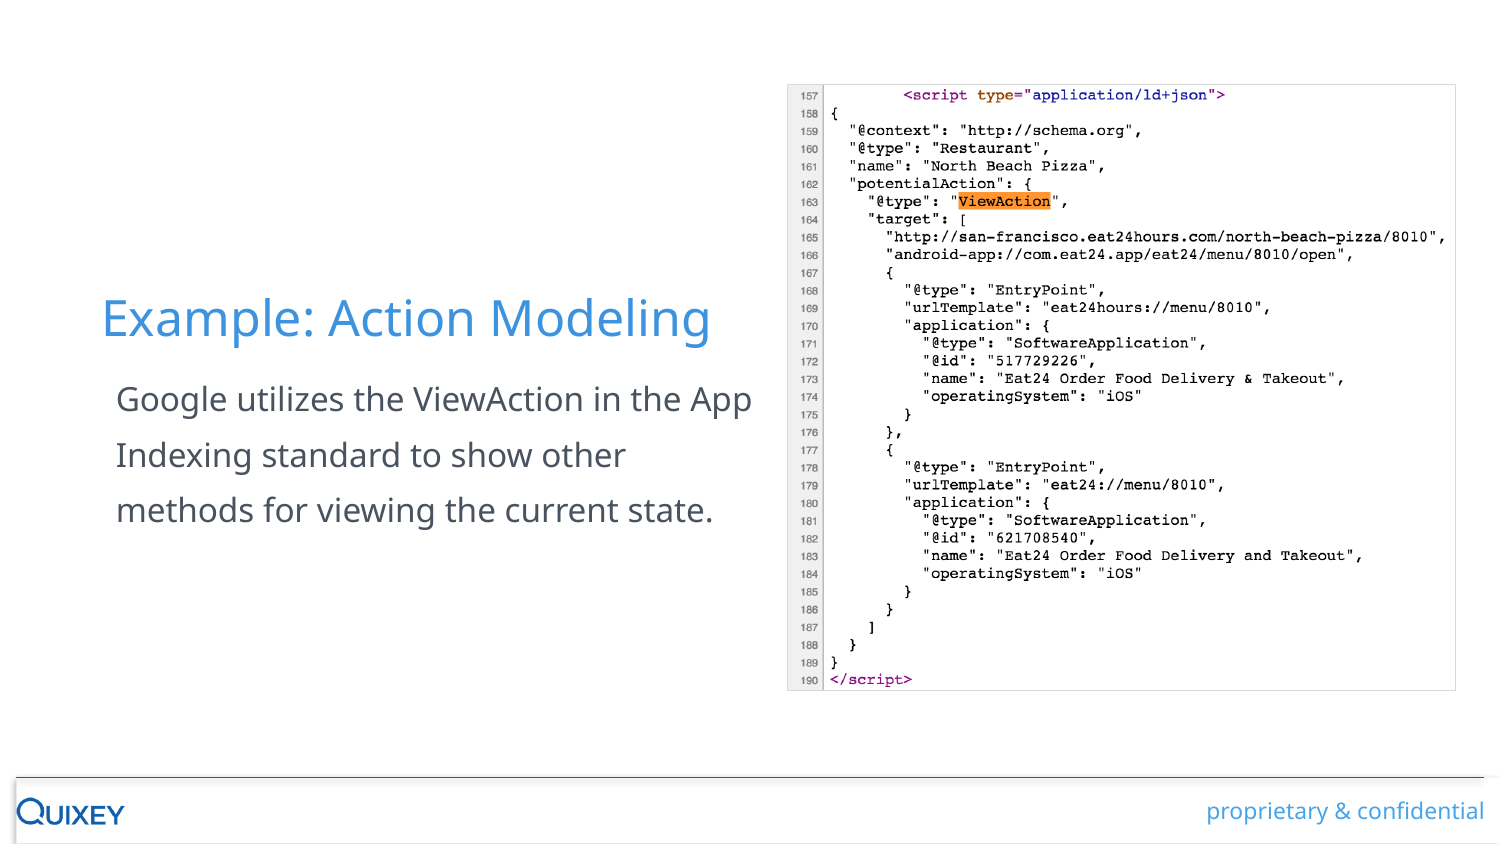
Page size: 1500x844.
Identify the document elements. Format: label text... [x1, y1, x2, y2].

picture [787, 84, 1457, 691]
picture [16, 797, 125, 825]
text_box Google utilizes the ViewAction in the App Indexing standard to show other methods for viewing the current state. [101, 354, 776, 684]
list Example: Action Modeling [101, 266, 782, 367]
